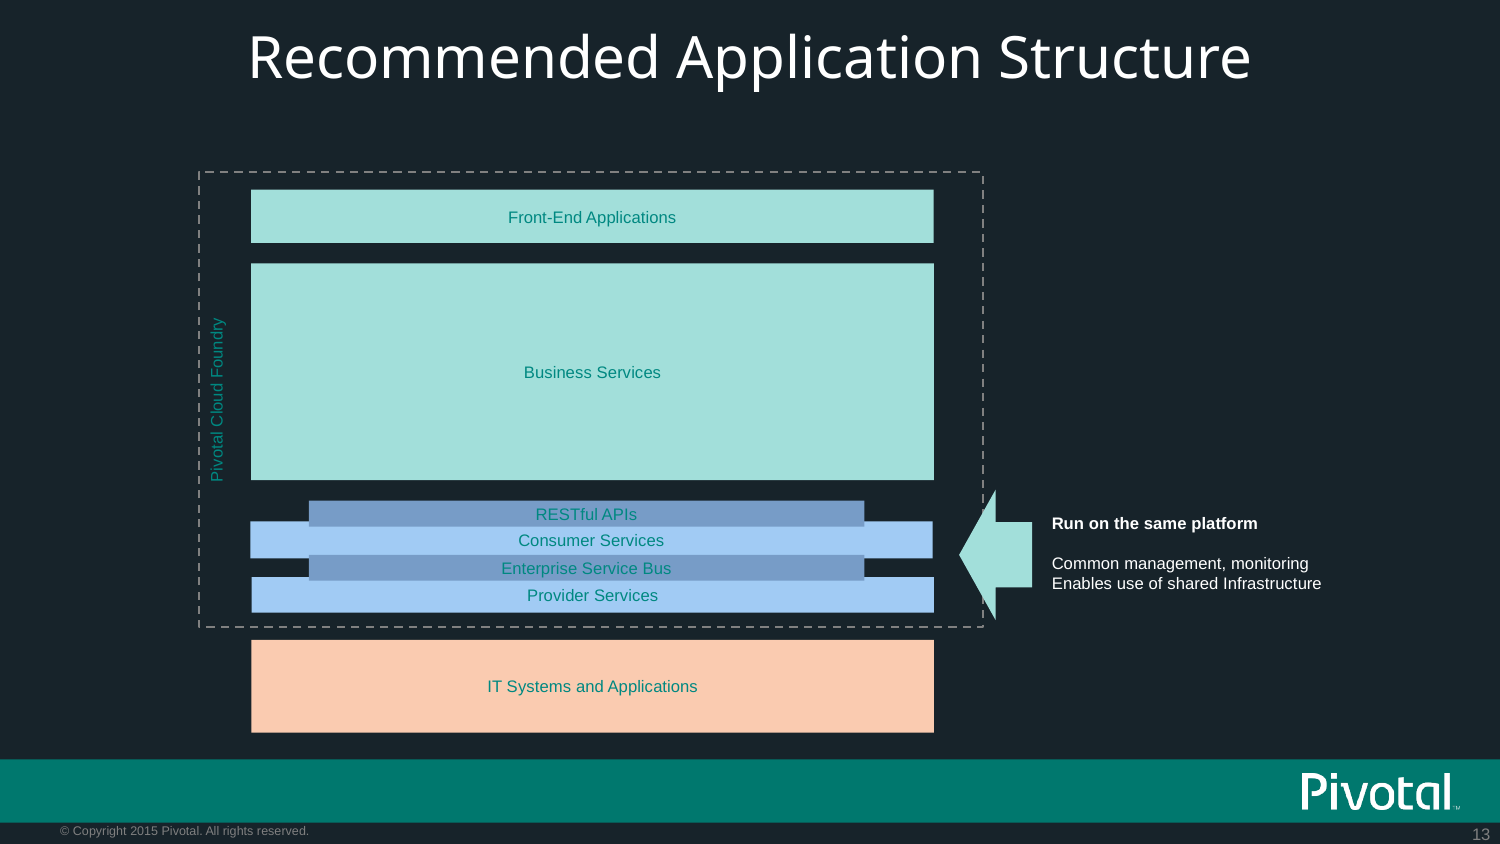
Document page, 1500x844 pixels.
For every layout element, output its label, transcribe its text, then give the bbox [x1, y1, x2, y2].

title Recommended Application Structure [60, 28, 1440, 104]
text_box Pivotal Cloud Foundry [197, 170, 985, 629]
picture [1302, 773, 1460, 810]
text_box IT Systems and Applications [249, 638, 936, 735]
text_box [957, 487, 1035, 623]
text_box Run on the same platform Common management, monitoring Enables use of shared Infrastructure [1037, 505, 1429, 600]
